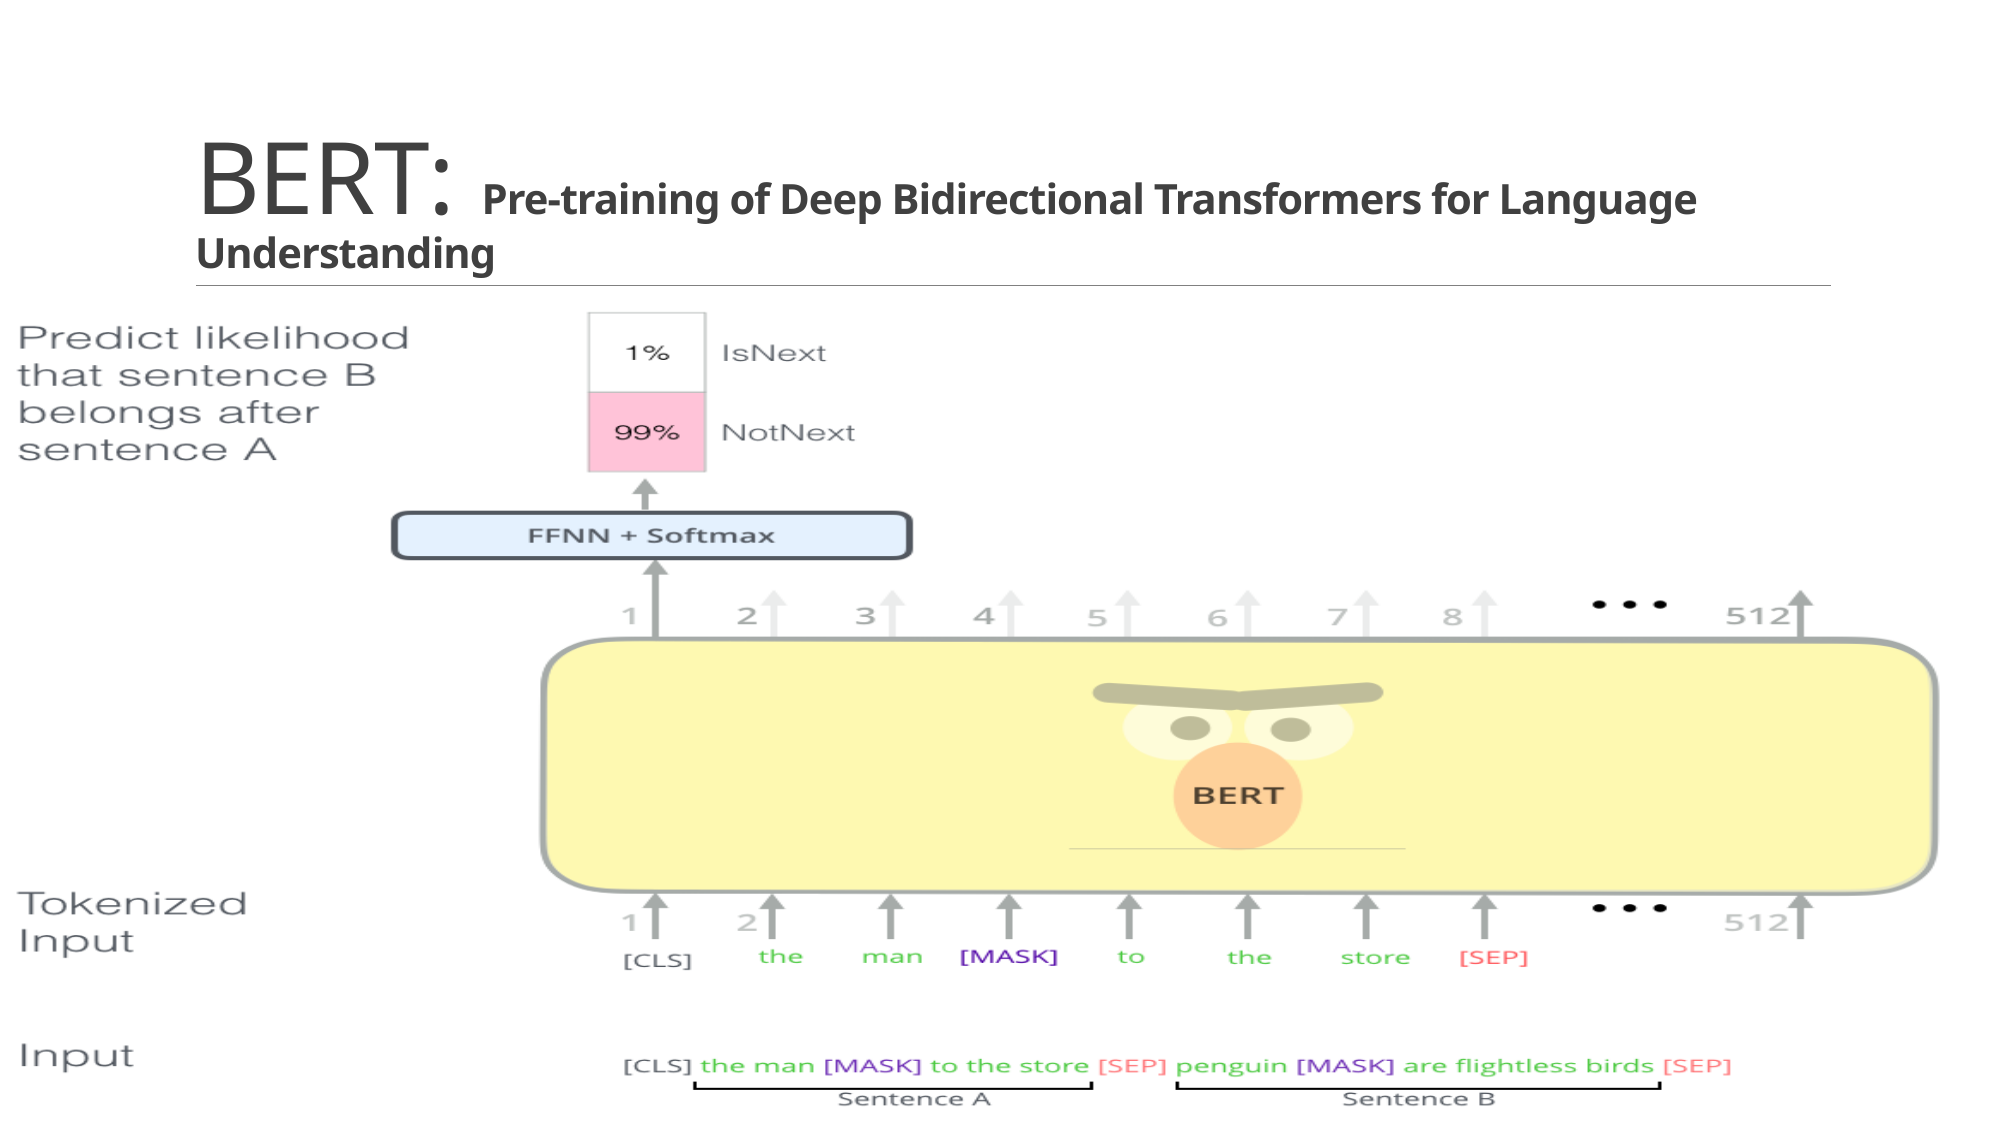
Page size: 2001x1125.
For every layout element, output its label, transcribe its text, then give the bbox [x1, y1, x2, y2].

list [0, 297, 2000, 1125]
title BERT: Pre-training of Deep Bidirectional Transformers for Language Understanding [180, 47, 1830, 285]
